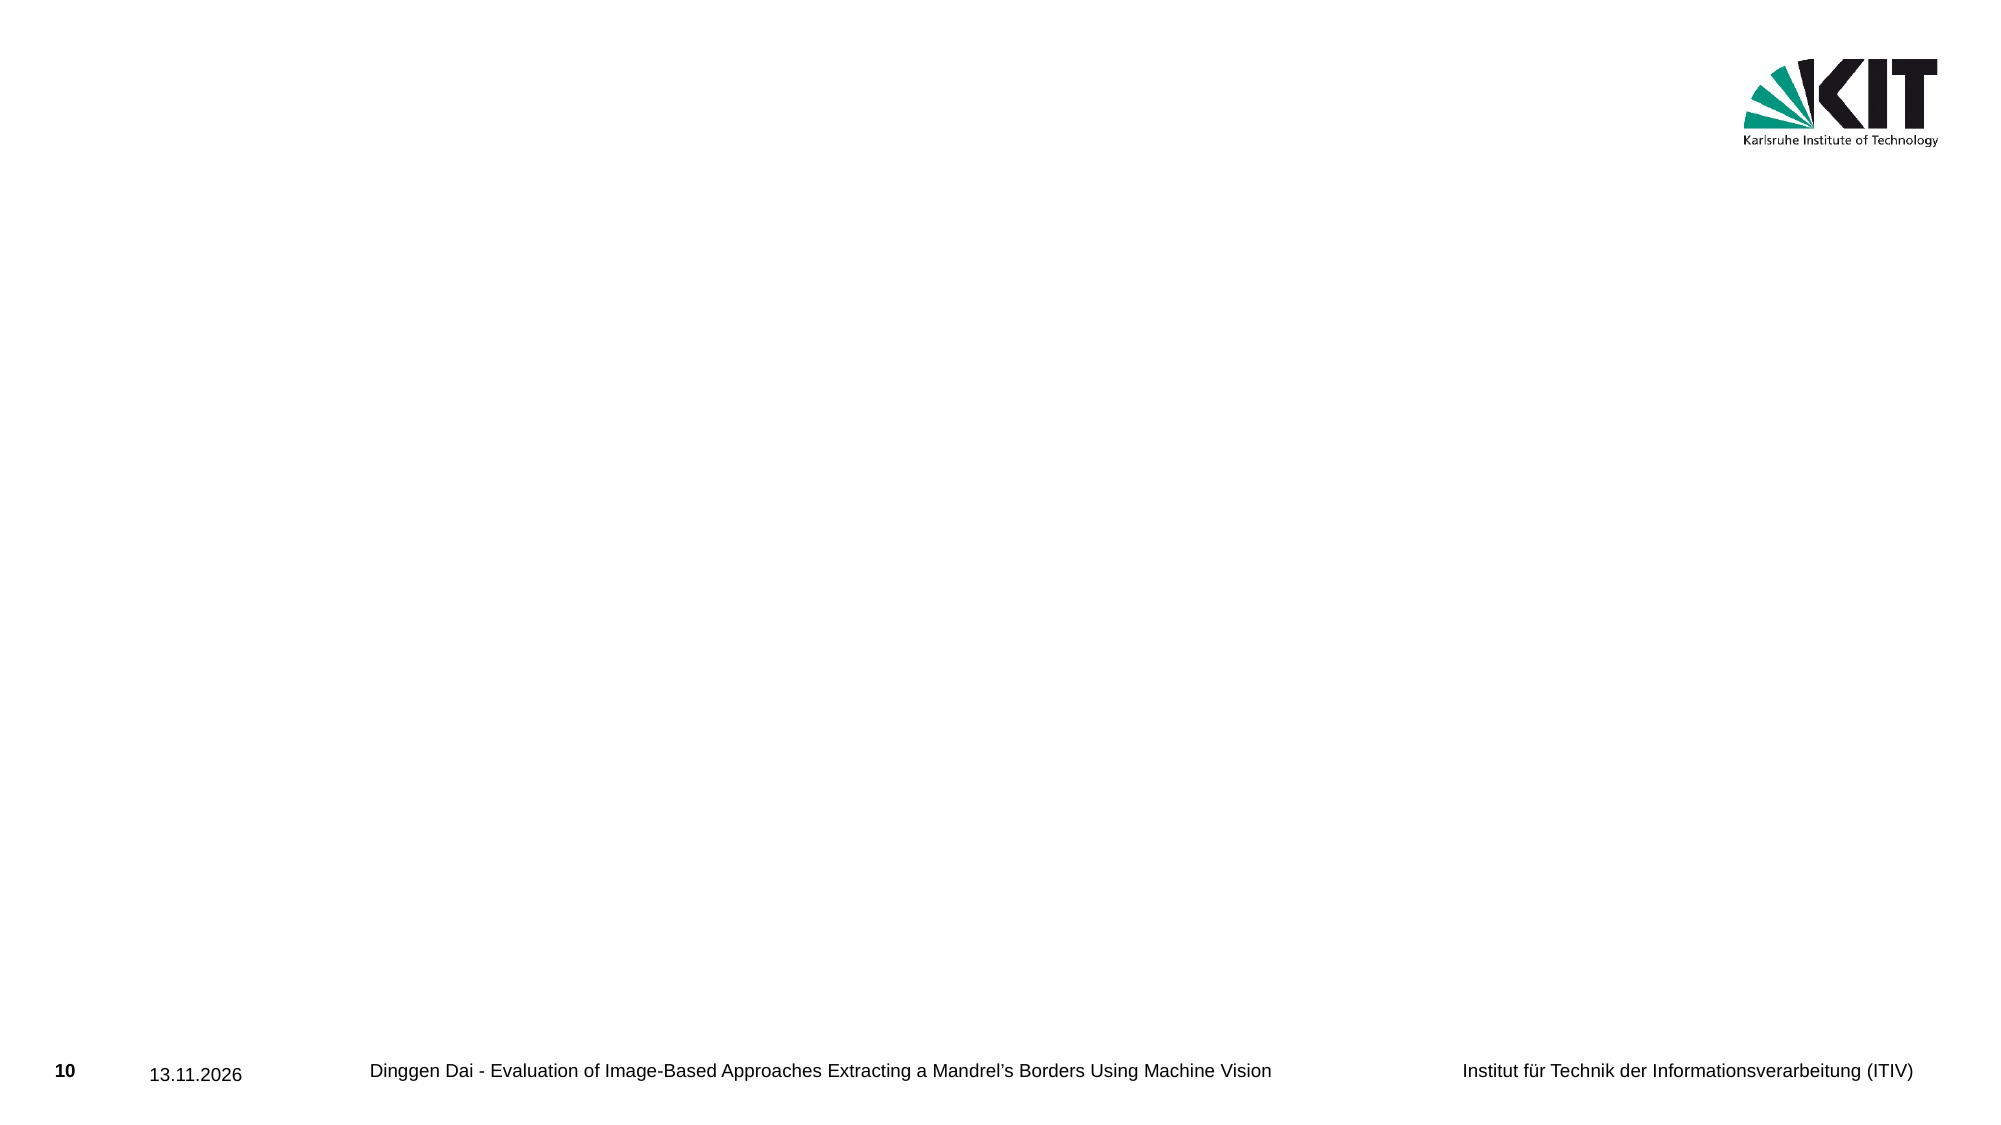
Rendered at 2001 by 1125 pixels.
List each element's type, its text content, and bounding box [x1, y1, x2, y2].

picture [1744, 59, 1938, 147]
footer Dinggen Dai - Evaluation of Image-Based Approaches Extracting a Mandrel’s Borders Using Machine Vision [369, 1058, 1313, 1119]
